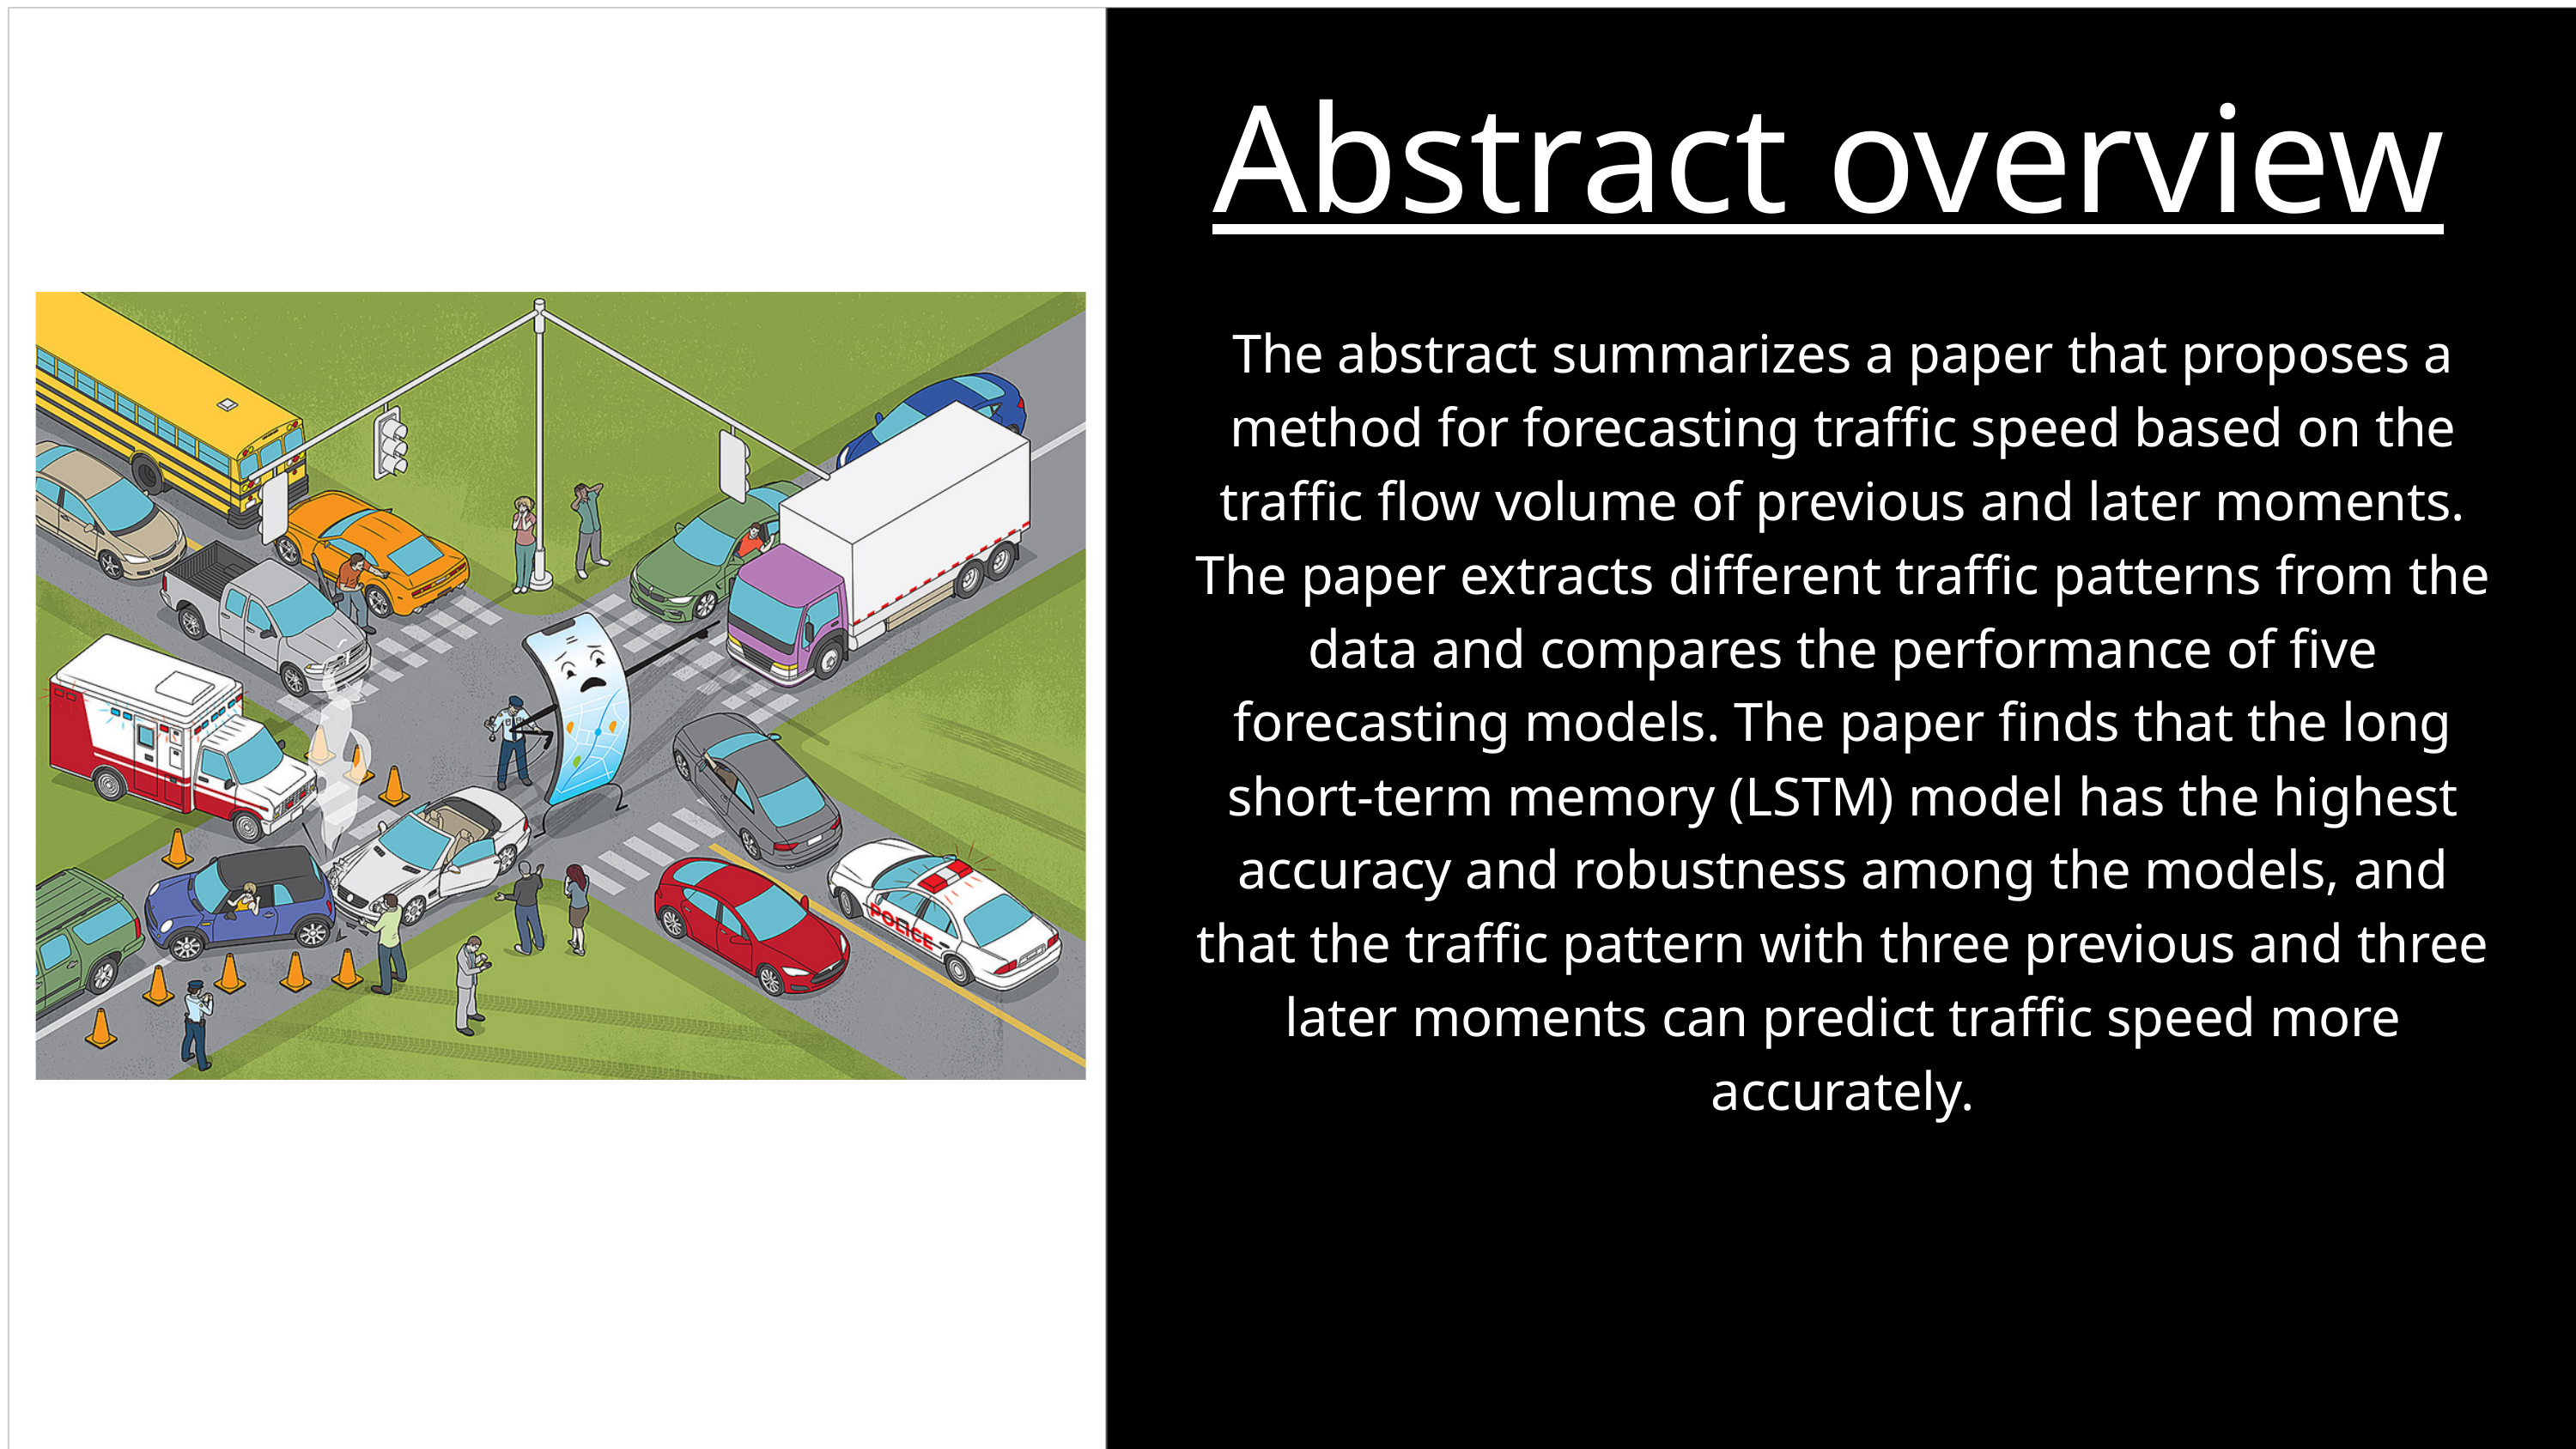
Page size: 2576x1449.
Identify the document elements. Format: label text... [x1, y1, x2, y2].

text_box [35, 292, 1086, 1080]
text_box The abstract summarizes a paper that proposes a method for forecasting traffic speed based on the traffic flow volume of previous and later moments. The paper extracts different traffic patterns from the data and compares the performance of five forecasting models. The paper finds that the long short-term memory (LSTM) model has the highest accuracy and robustness among the models, and that the traffic pattern with three previous and three later moments can predict traffic speed more accurately. [1181, 309, 2505, 1195]
text_box [0, 0, 2576, 1449]
text_box Abstract overview [1151, 34, 2505, 243]
